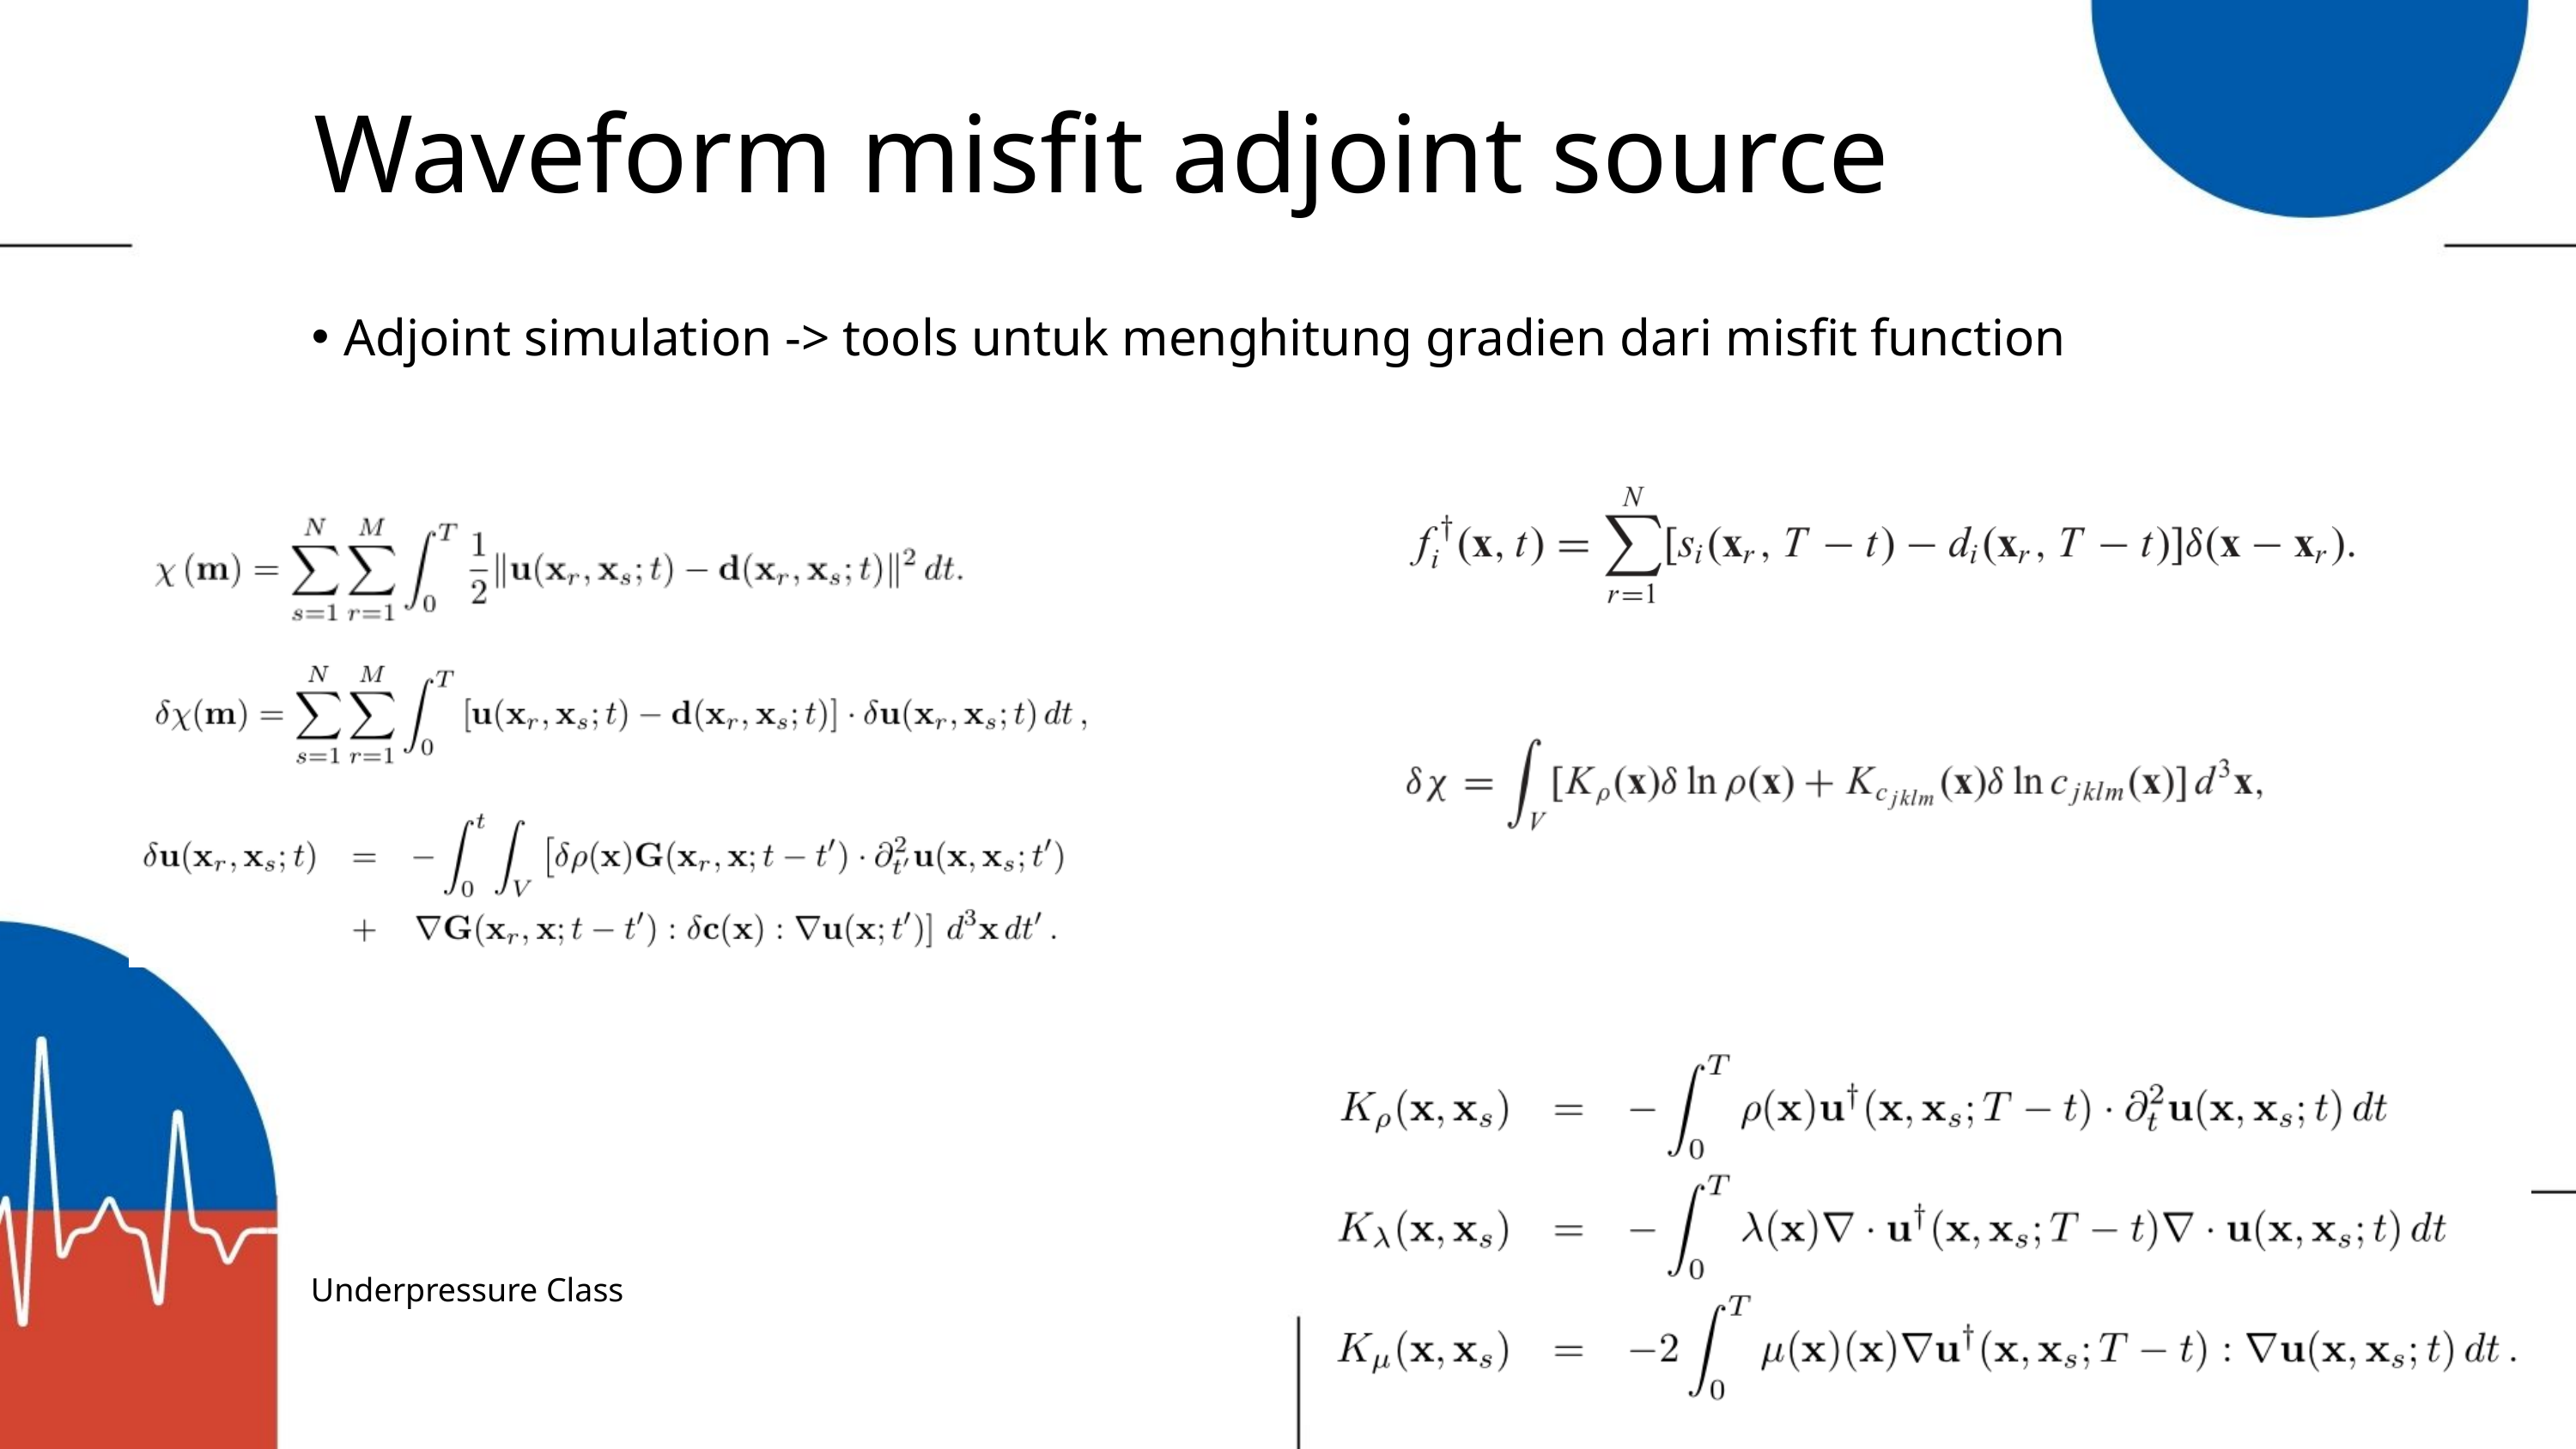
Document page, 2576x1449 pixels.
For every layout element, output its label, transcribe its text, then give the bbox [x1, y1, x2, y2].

picture [0, 0, 2576, 1449]
footer Underpressure Class [297, 1266, 707, 1318]
list Adjoint simulation -> tools untuk menghitung gradien dari misfit function [298, 306, 2306, 1226]
title Waveform misfit adjoint source [301, 76, 2061, 239]
